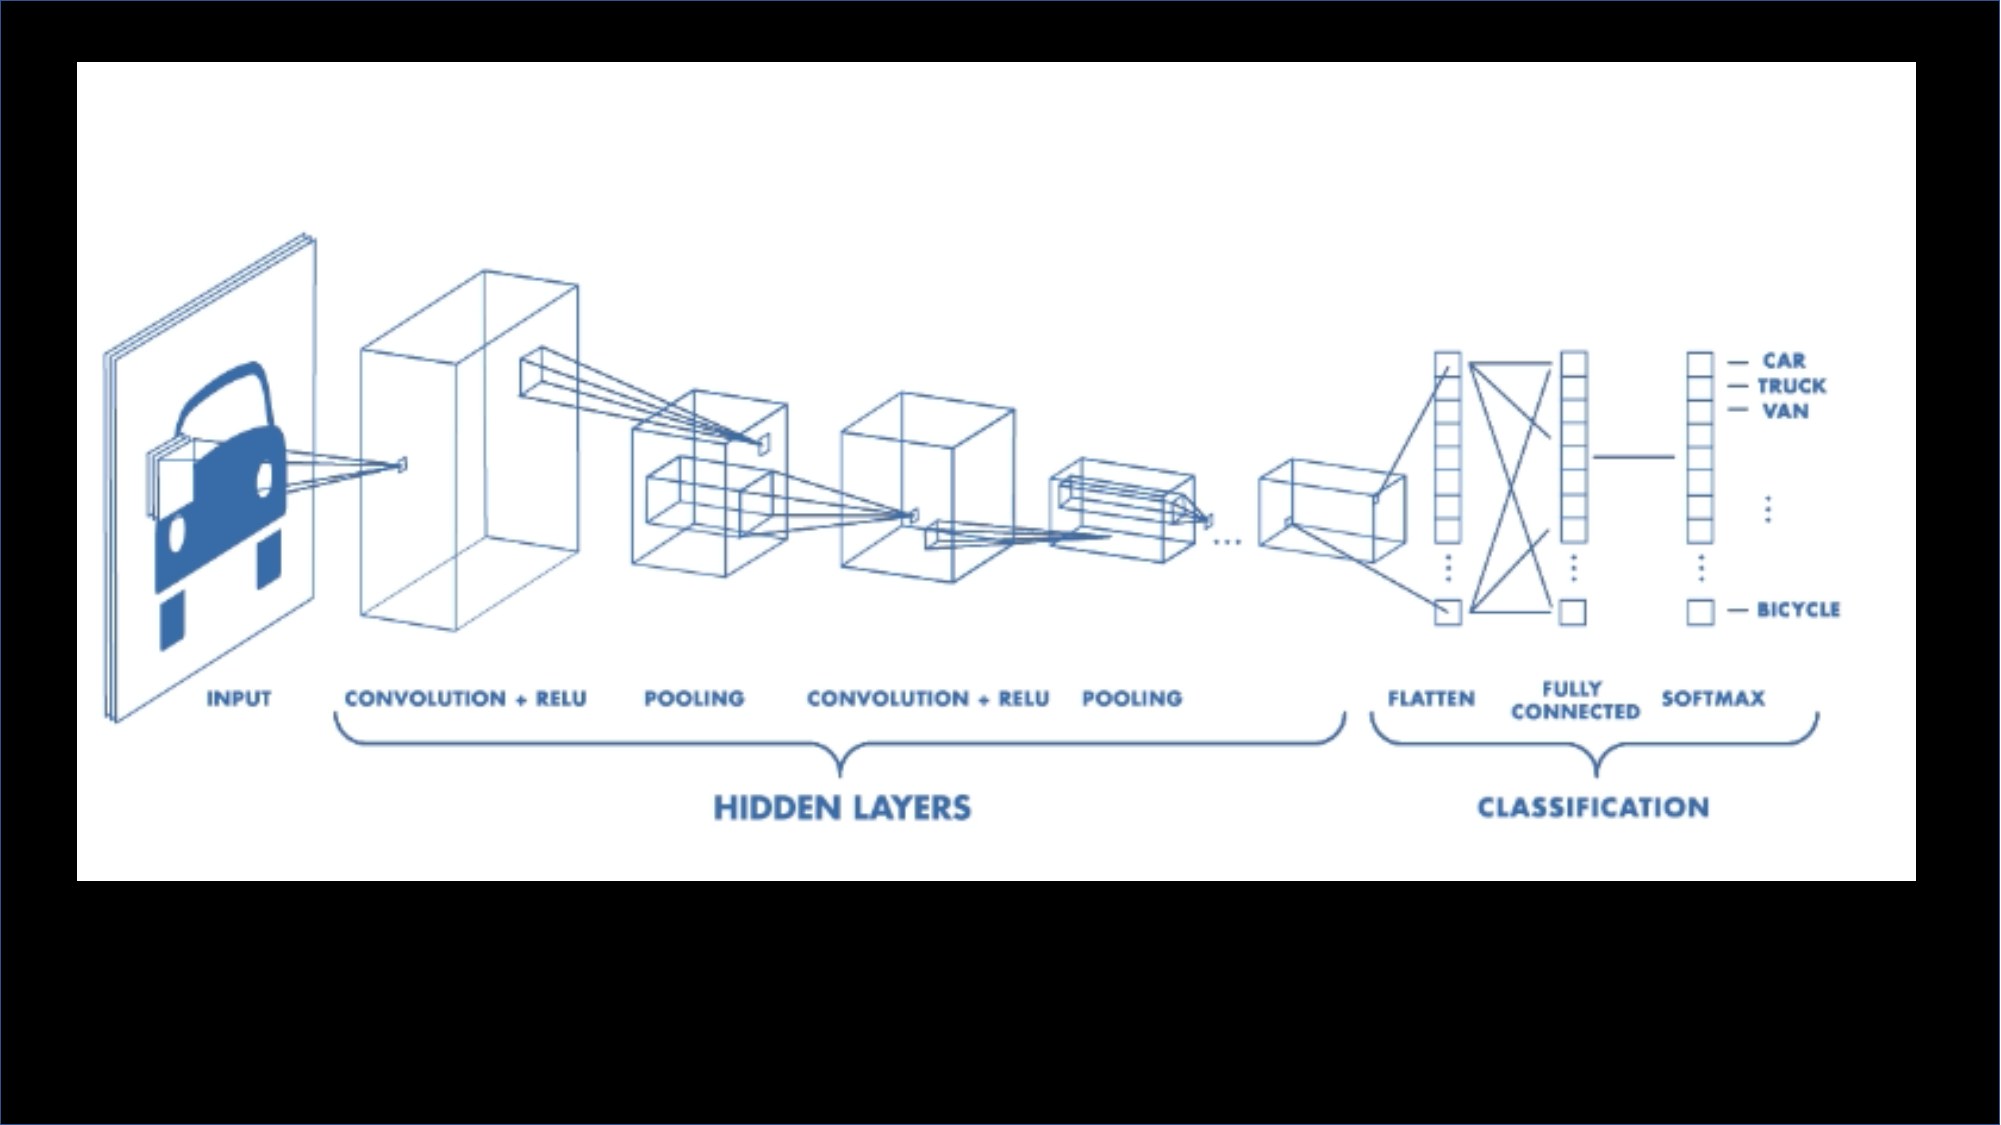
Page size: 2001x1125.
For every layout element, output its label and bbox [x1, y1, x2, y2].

text_box [0, 0, 2000, 1125]
picture [77, 62, 1916, 882]
